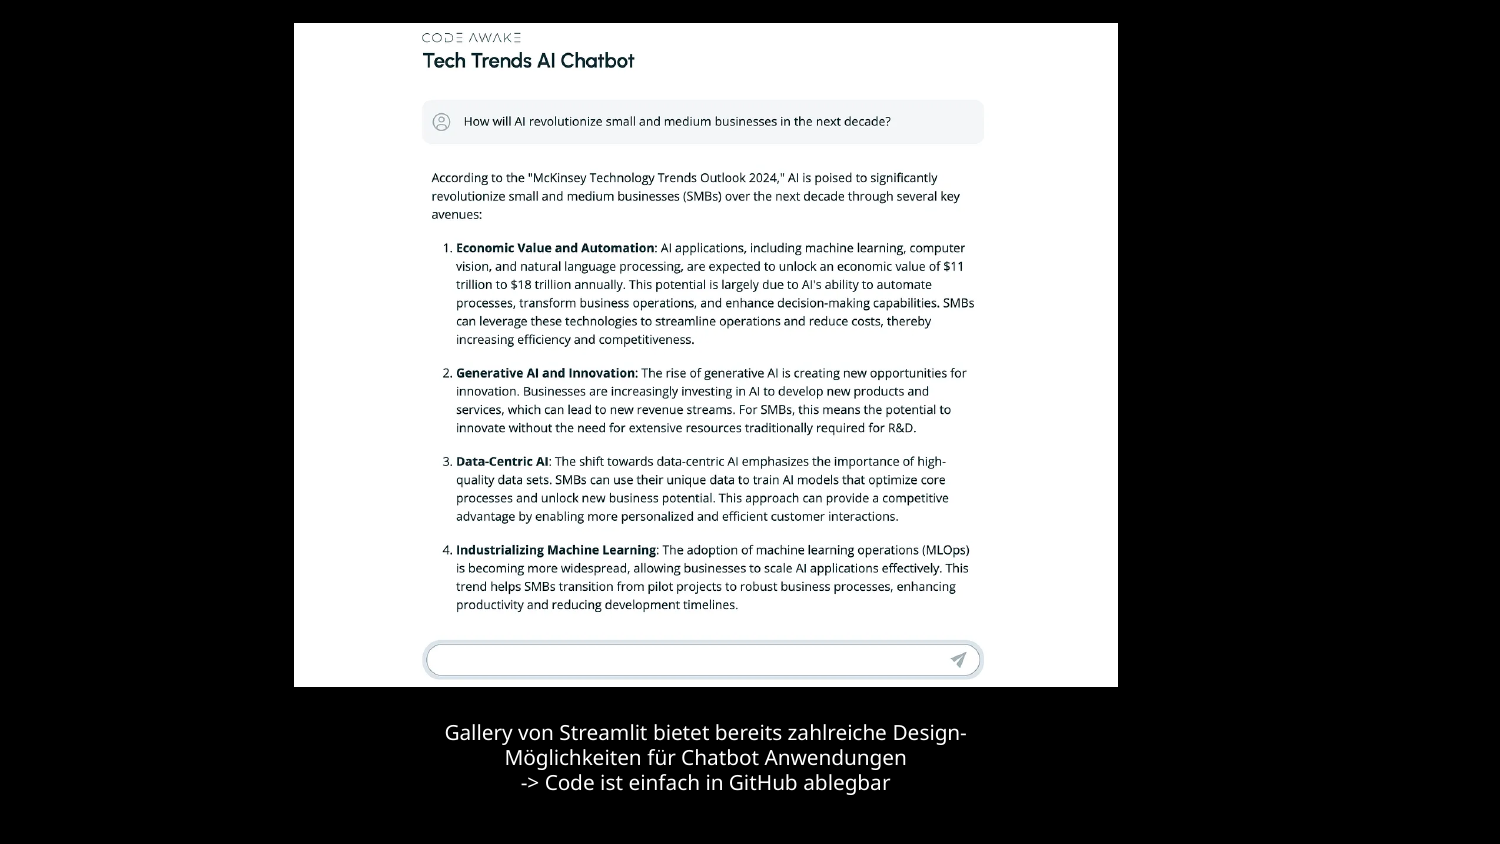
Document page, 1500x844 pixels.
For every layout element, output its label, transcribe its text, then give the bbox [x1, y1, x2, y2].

text_box Gallery von Streamlit bietet bereits zahlreiche Design-Möglichkeiten für Chatbot Anwendungen -> Code ist einfach in GitHub ablegbar [414, 704, 997, 821]
picture [294, 23, 1118, 688]
